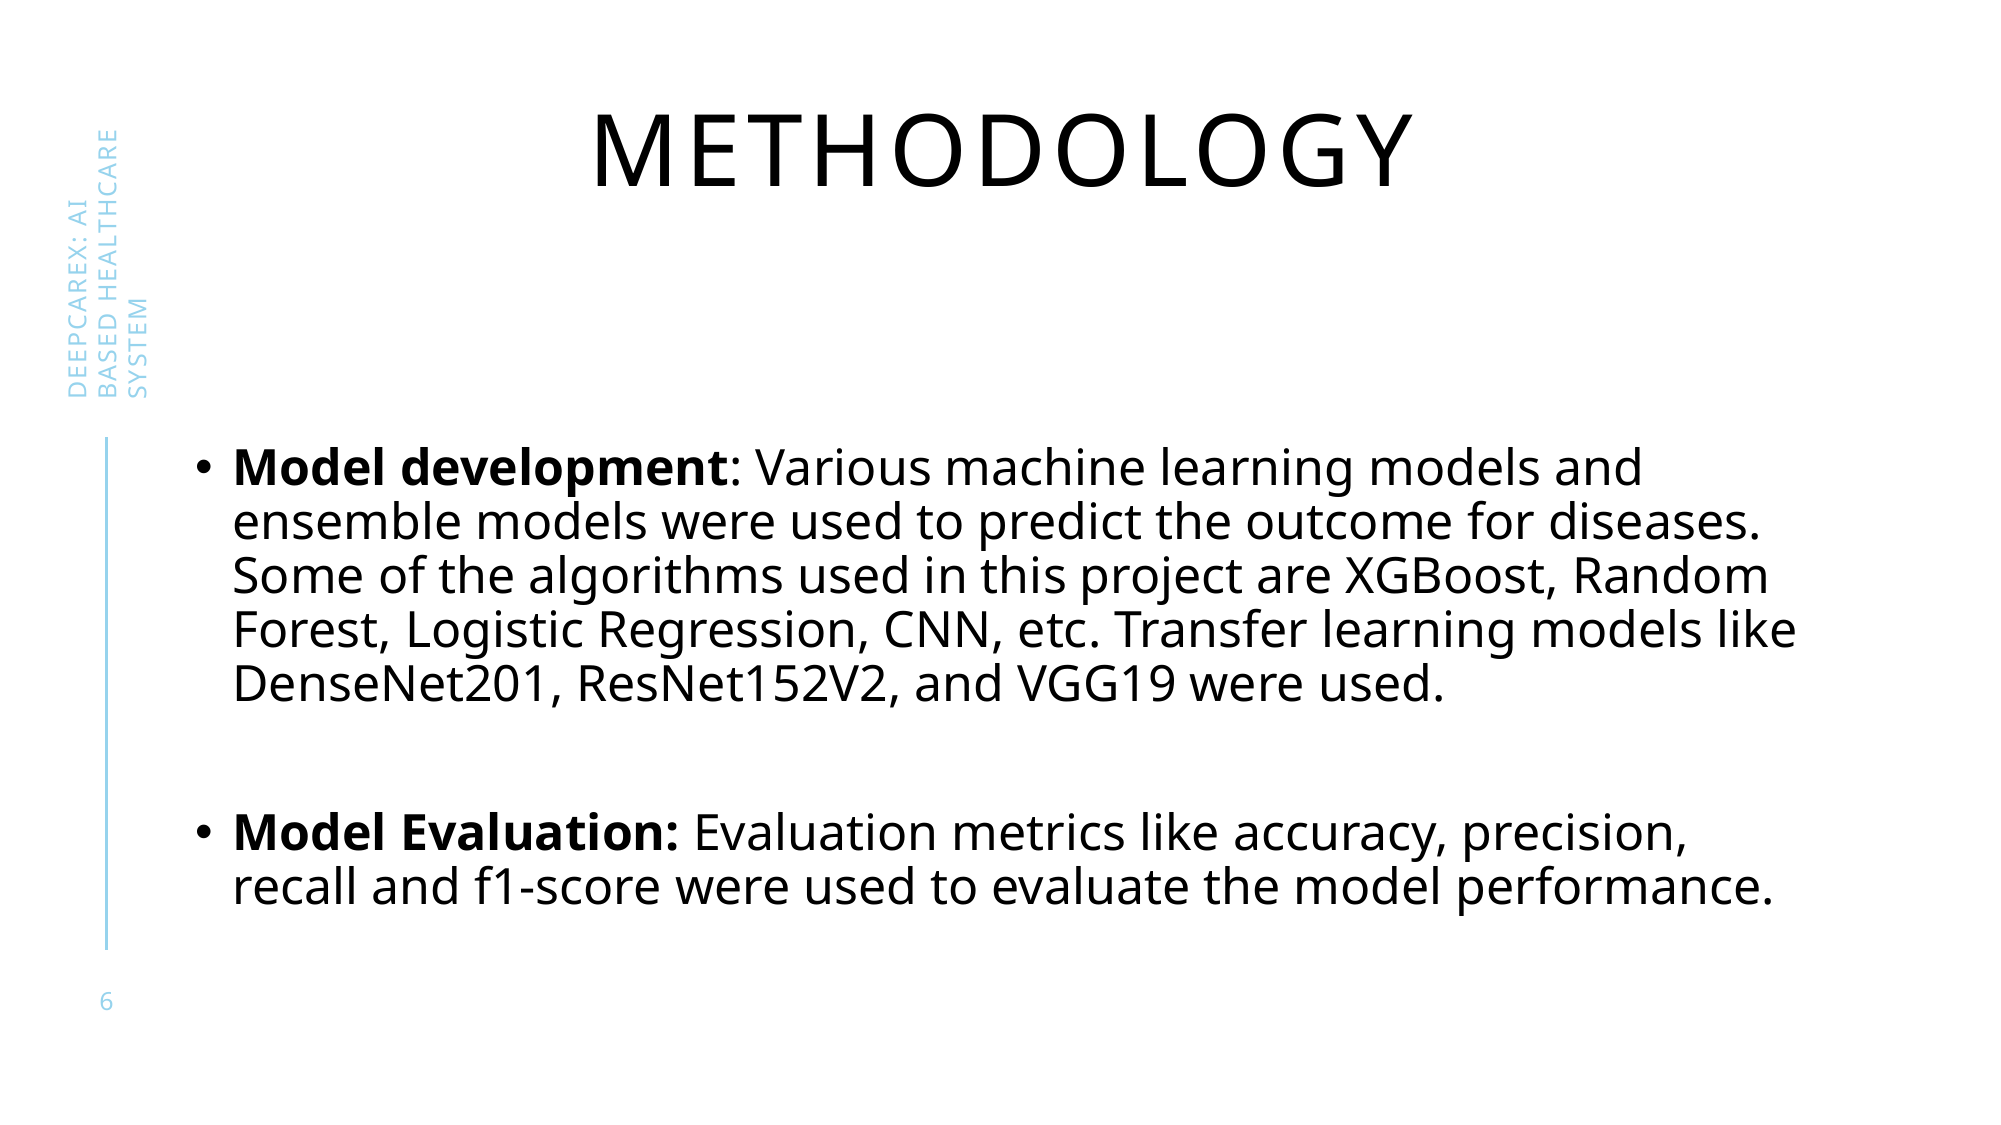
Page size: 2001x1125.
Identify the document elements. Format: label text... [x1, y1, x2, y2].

title Methodology [195, 99, 1808, 250]
list Model development: Various machine learning models and ensemble models were used to predict the outcome for diseases. Some of the algorithms used in this project are XGBoost, Random Forest, Logistic Regression, CNN, etc. Transfer learning models like DenseNet201, ResNet152V2, and VGG19 were used. Model Evaluation: Evaluation metrics like accuracy, precision, recall and f1-score were used to evaluate the model performance. [195, 286, 1808, 1001]
footer DeepCareX: AI based Healthcare System [90, 107, 122, 400]
slide_number 6 [68, 987, 144, 1018]
